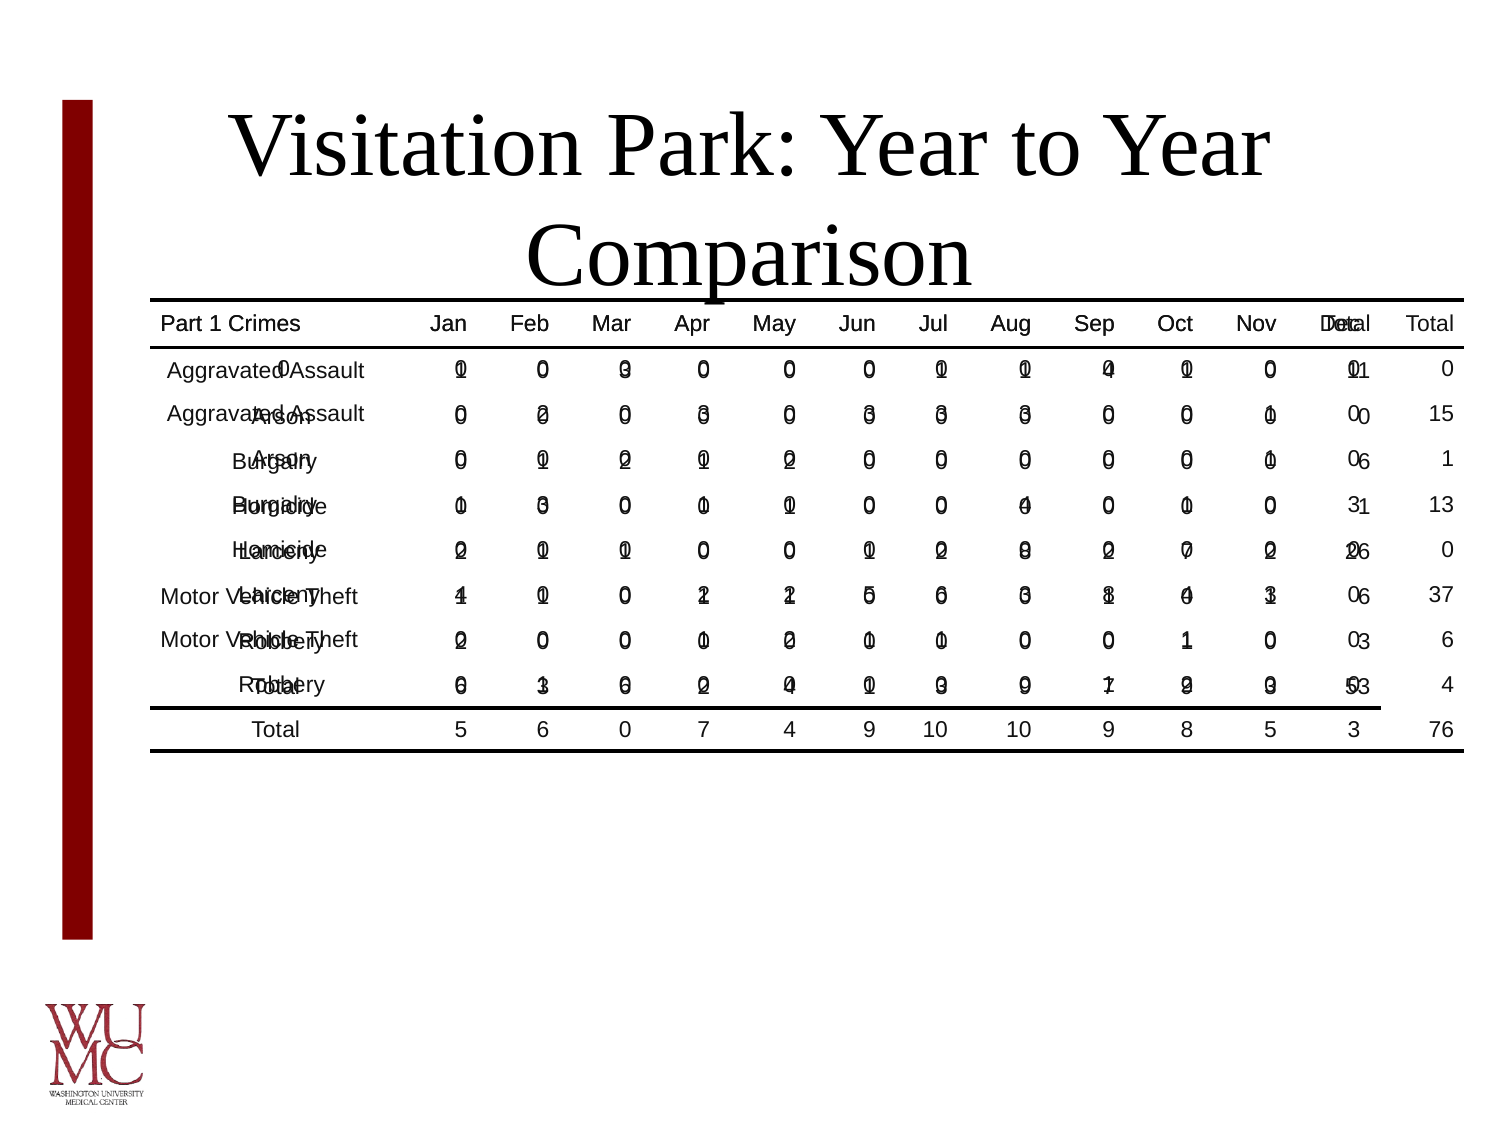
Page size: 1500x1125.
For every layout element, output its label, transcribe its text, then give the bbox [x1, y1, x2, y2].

table_cell 3 [1204, 665, 1287, 706]
table_cell 1 [478, 438, 560, 485]
table_cell 13 [1381, 480, 1464, 528]
table_cell 2 [560, 438, 642, 485]
table_cell 0 [1204, 438, 1287, 485]
table_cell 3 [478, 665, 560, 706]
table_cell 0 [886, 395, 958, 438]
table_cell 1 [807, 665, 886, 706]
table_cell 26 [1287, 528, 1381, 575]
table_cell 0 [1042, 618, 1125, 665]
table_header Jul [886, 302, 958, 346]
table_header Total [1381, 302, 1464, 346]
table_cell 1 [642, 438, 720, 485]
table_cell 7 [642, 710, 720, 749]
table_cell 10 [958, 710, 1042, 749]
table_header Sep [1042, 302, 1125, 346]
table_cell 0 [958, 575, 1042, 618]
table_cell 11 [1287, 349, 1381, 395]
table_cell 6 [1287, 575, 1381, 618]
table_cell 8 [958, 528, 1042, 575]
table_cell Homicide [150, 485, 398, 528]
table_cell 0 [1204, 395, 1287, 438]
picture [41, 996, 156, 1113]
table_cell Robbery [150, 618, 398, 665]
table_cell 0 [720, 349, 807, 395]
table_cell 8 [1125, 710, 1204, 749]
table_cell 1 [1125, 618, 1204, 665]
table_cell 0 [478, 349, 560, 395]
table_cell 6 [1287, 438, 1381, 485]
table_cell 0 [958, 485, 1042, 528]
table_cell 6 [1381, 618, 1464, 661]
table_header Feb [478, 302, 560, 346]
table_cell 0 [398, 395, 478, 438]
table_cell 0 [1042, 485, 1125, 528]
table_cell 0 [1381, 528, 1464, 571]
table_cell 0 [478, 618, 560, 665]
table_cell 0 [398, 438, 478, 485]
table_cell 0 [958, 395, 1042, 438]
table_cell 0 [958, 438, 1042, 485]
table_cell 0 [886, 618, 958, 665]
table_cell 0 [1125, 395, 1204, 438]
table_cell 1 [398, 349, 478, 395]
table_cell 9 [1125, 665, 1204, 706]
table_cell 1 [886, 349, 958, 395]
table_header Part 1 Crimes [150, 302, 398, 346]
table_cell 0 [807, 395, 886, 438]
table_cell 0 [642, 395, 720, 438]
table_cell Aggravated Assault [150, 349, 398, 395]
table_cell 5 [1204, 710, 1287, 749]
table_cell 0 [1204, 349, 1287, 395]
table_cell 1 [398, 575, 478, 618]
table_cell 0 [720, 528, 807, 575]
table_cell 6 [478, 710, 560, 749]
table_cell 1 [478, 528, 560, 575]
table_cell Larceny [150, 528, 398, 575]
table_cell 1 [1204, 575, 1287, 618]
table_cell 2 [720, 438, 807, 485]
table_cell 0 [807, 575, 886, 618]
table_cell Motor Vehicle Theft [150, 575, 398, 618]
table_header Aug [958, 302, 1042, 346]
table_cell 0 [807, 485, 886, 528]
table_cell 0 [958, 618, 1042, 665]
table_cell 0 [1042, 395, 1125, 438]
table_cell 0 [1125, 575, 1204, 618]
table_cell 0 [1381, 349, 1464, 390]
table_cell 6 [398, 665, 478, 706]
table_cell 5 [398, 710, 478, 749]
table_header Mar [560, 302, 642, 346]
table_cell 2 [398, 528, 478, 575]
table_cell 0 [807, 438, 886, 485]
table_cell 2 [642, 665, 720, 706]
table_cell 2 [1204, 528, 1287, 575]
table_cell 0 [478, 485, 560, 528]
table_cell 7 [1125, 528, 1204, 575]
table_cell 0 [560, 710, 642, 749]
table_cell 1 [1125, 349, 1204, 395]
table_cell 10 [886, 710, 958, 749]
table_cell 53 [1287, 665, 1381, 706]
table_cell 4 [1042, 349, 1125, 395]
table_header Total [1287, 302, 1381, 346]
table_header May [720, 302, 807, 346]
table_cell 37 [1381, 571, 1464, 618]
table_cell 3 [1287, 710, 1371, 749]
table_cell 1 [720, 575, 807, 618]
table_cell 1 [1287, 485, 1381, 528]
table_cell 0 [478, 395, 560, 438]
table_cell 1 [807, 528, 886, 575]
table_cell 1 [958, 349, 1042, 395]
table_cell 0 [1204, 618, 1287, 665]
table_cell 0 [1204, 485, 1287, 528]
table_cell 9 [1042, 710, 1125, 749]
table_cell 0 [560, 575, 642, 618]
table_cell 0 [1042, 438, 1125, 485]
table_cell 3 [1287, 618, 1381, 665]
table_cell 0 [642, 349, 720, 395]
table_cell 2 [1042, 528, 1125, 575]
table_cell 4 [1381, 661, 1464, 708]
table_cell 0 [807, 349, 886, 395]
table_cell 3 [886, 665, 958, 706]
table_header Apr [642, 302, 720, 346]
table_cell 2 [398, 618, 478, 665]
table_cell 0 [1125, 438, 1204, 485]
table_cell 9 [958, 665, 1042, 706]
table_cell 1 [478, 575, 560, 618]
table_cell 0 [886, 485, 958, 528]
table_cell Total [150, 710, 398, 749]
table_cell 0 [1287, 395, 1381, 438]
table_cell 0 [720, 618, 807, 665]
table_cell 0 [560, 395, 642, 438]
table_cell 0 [560, 485, 642, 528]
table_cell 4 [720, 710, 807, 749]
table_cell 1 [560, 528, 642, 575]
table_cell 0 [642, 485, 720, 528]
table_cell 0 [560, 618, 642, 665]
table_cell 3 [560, 349, 642, 395]
table_cell 0 [398, 485, 478, 528]
table_cell 4 [720, 665, 807, 706]
table_cell 1 [642, 575, 720, 618]
table_cell 0 [886, 438, 958, 485]
table_cell 0 [642, 618, 720, 665]
table_cell 0 [642, 528, 720, 575]
table_cell 9 [807, 710, 886, 749]
table_header Jun [807, 302, 886, 346]
table_cell 7 [1042, 665, 1125, 706]
table_cell 1 [1381, 438, 1464, 480]
title Visitation Park: Year to Year Comparison [112, 99, 1388, 288]
table_cell Burgalry [150, 438, 398, 485]
table_cell 0 [886, 575, 958, 618]
table_cell 0 [807, 618, 886, 665]
table_cell Arson [150, 395, 398, 438]
table_cell 1 [720, 485, 807, 528]
table_cell 76 [1371, 708, 1464, 749]
table_cell 2 [886, 528, 958, 575]
table_cell Total [150, 665, 398, 706]
table_cell 15 [1381, 390, 1464, 438]
table_cell 1 [1042, 575, 1125, 618]
table_cell 6 [560, 665, 642, 706]
table_header Nov [1204, 302, 1287, 346]
table_cell 0 [720, 395, 807, 438]
table_header Oct [1125, 302, 1204, 346]
table_header Jan [398, 302, 478, 346]
table_cell 0 [1125, 485, 1204, 528]
